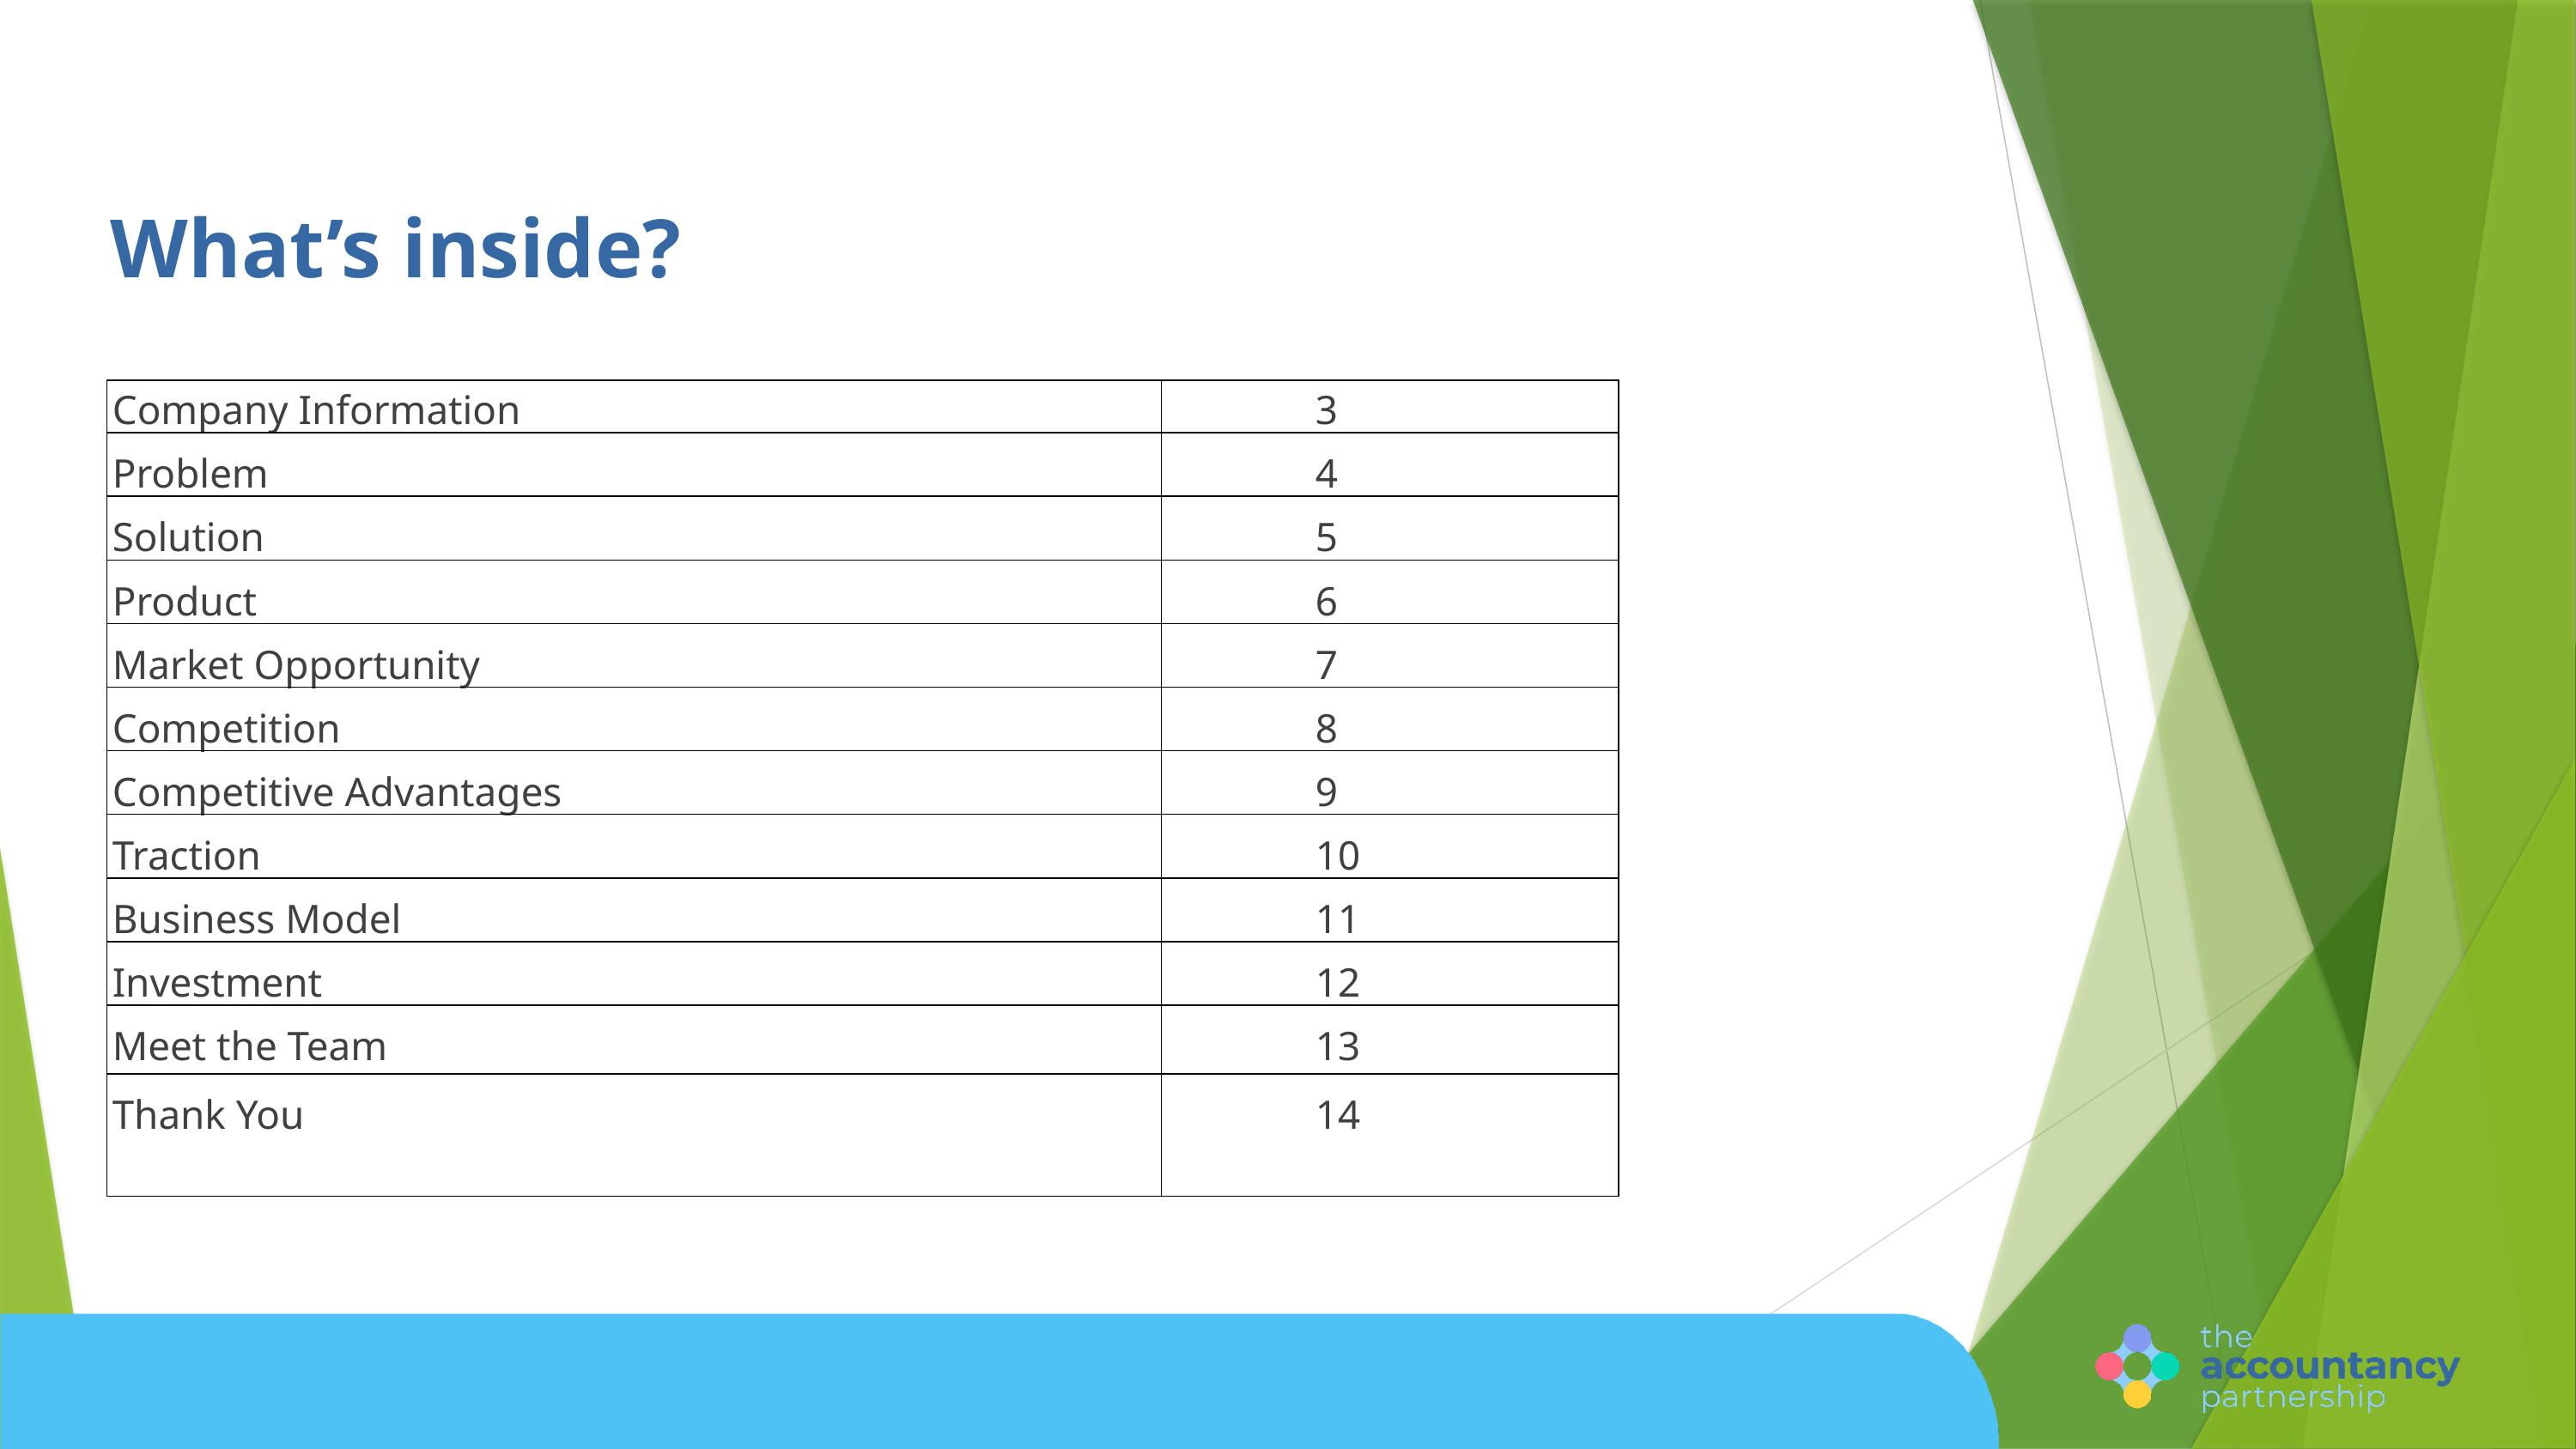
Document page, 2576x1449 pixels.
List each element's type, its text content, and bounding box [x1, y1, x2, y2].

table_cell 10 [1162, 815, 1618, 877]
table_cell 14 [1162, 1075, 1618, 1196]
title What’s inside? [106, 194, 2429, 440]
table_cell 13 [1162, 1006, 1618, 1073]
table_cell Product [107, 561, 1161, 623]
table_cell 9 [1162, 751, 1618, 814]
table_cell 12 [1162, 943, 1618, 1004]
table_cell Competition [107, 688, 1161, 750]
table_cell Thank You [107, 1075, 1161, 1196]
table_cell Problem [107, 440, 1161, 495]
table_cell 11 [1162, 879, 1618, 941]
picture [0, 1313, 1999, 1449]
table_cell Business Model [107, 879, 1161, 941]
table_cell Investment [107, 943, 1161, 1004]
table_cell Traction [107, 815, 1161, 877]
picture [2095, 1323, 2461, 1413]
table_cell 7 [1162, 624, 1618, 687]
table_cell 6 [1162, 561, 1618, 623]
table_cell 8 [1162, 688, 1618, 750]
table_cell 5 [1162, 497, 1618, 560]
table_cell Solution [107, 497, 1161, 560]
table_cell 4 [1162, 440, 1618, 495]
table_cell Competitive Advantages [107, 751, 1161, 814]
table_cell Market Opportunity [107, 624, 1161, 687]
table_cell Meet the Team [107, 1006, 1161, 1073]
